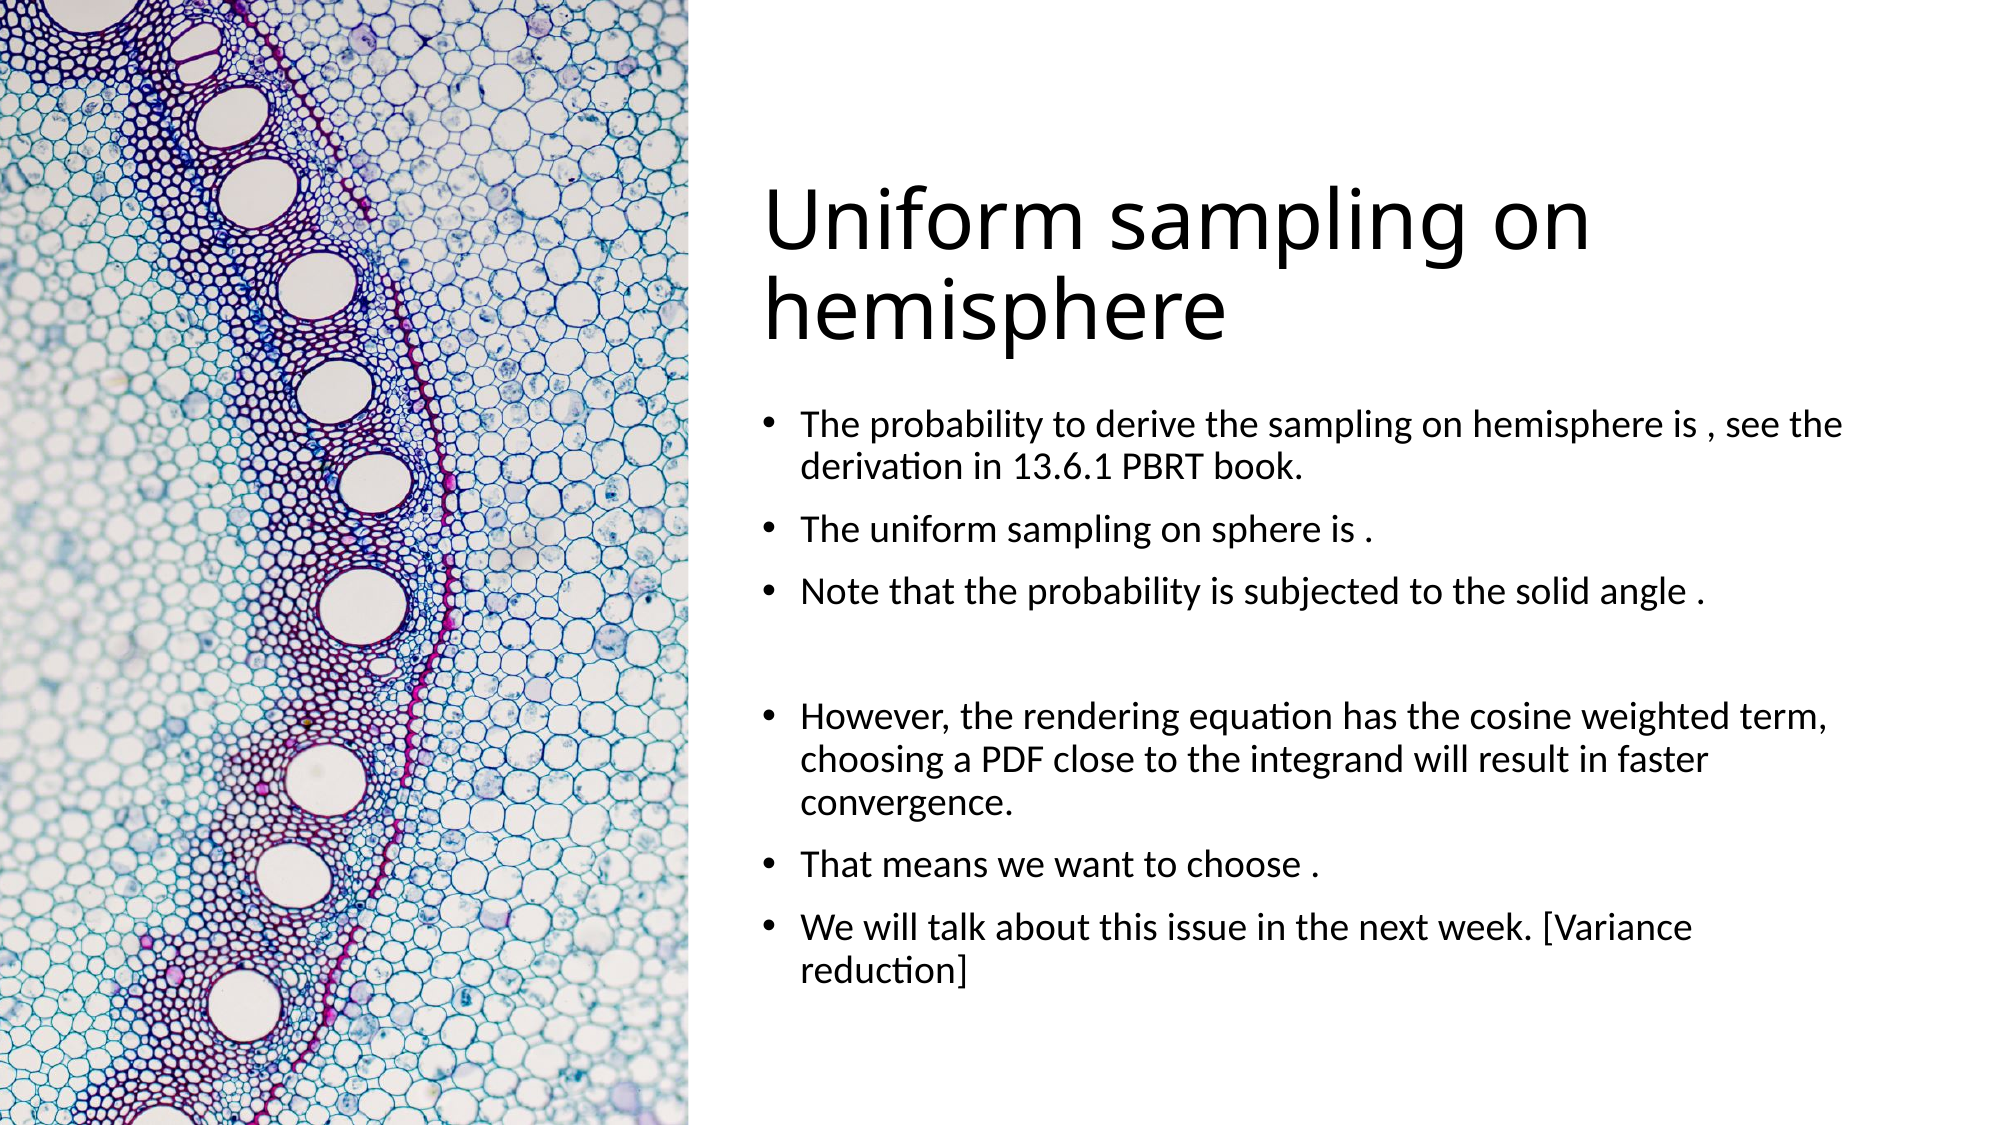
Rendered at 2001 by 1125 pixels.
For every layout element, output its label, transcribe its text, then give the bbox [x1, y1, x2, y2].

picture [0, 0, 689, 1125]
title Uniform sampling on hemisphere [746, 90, 1863, 365]
text_box [689, 0, 2000, 1125]
